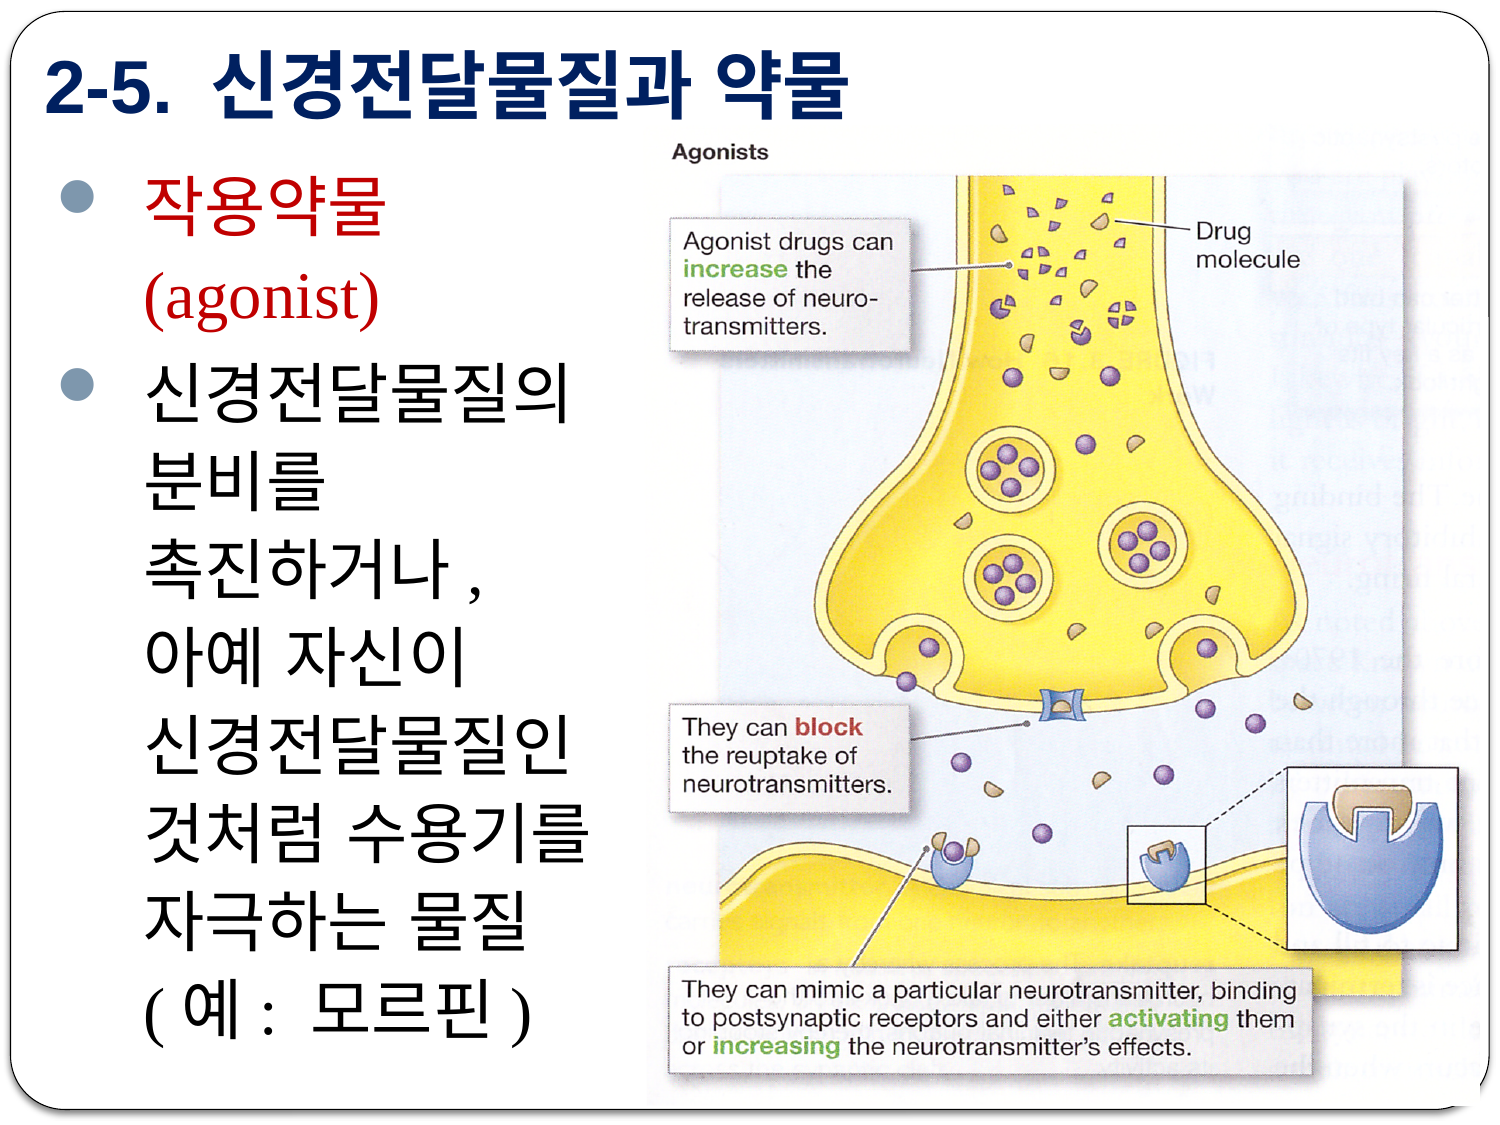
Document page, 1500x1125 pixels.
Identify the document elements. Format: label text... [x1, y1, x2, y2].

text_box 작용약물 (agonist) 신경전달물질의 분비를 촉진하거나, 아예 자신이 신경전달물질인 것처럼 수용기를 자극하는 물질 (예: 모르핀) [41, 148, 637, 1094]
picture [643, 119, 1480, 1106]
title 2-5. 신경전달물질과 약물 [29, 30, 1382, 144]
